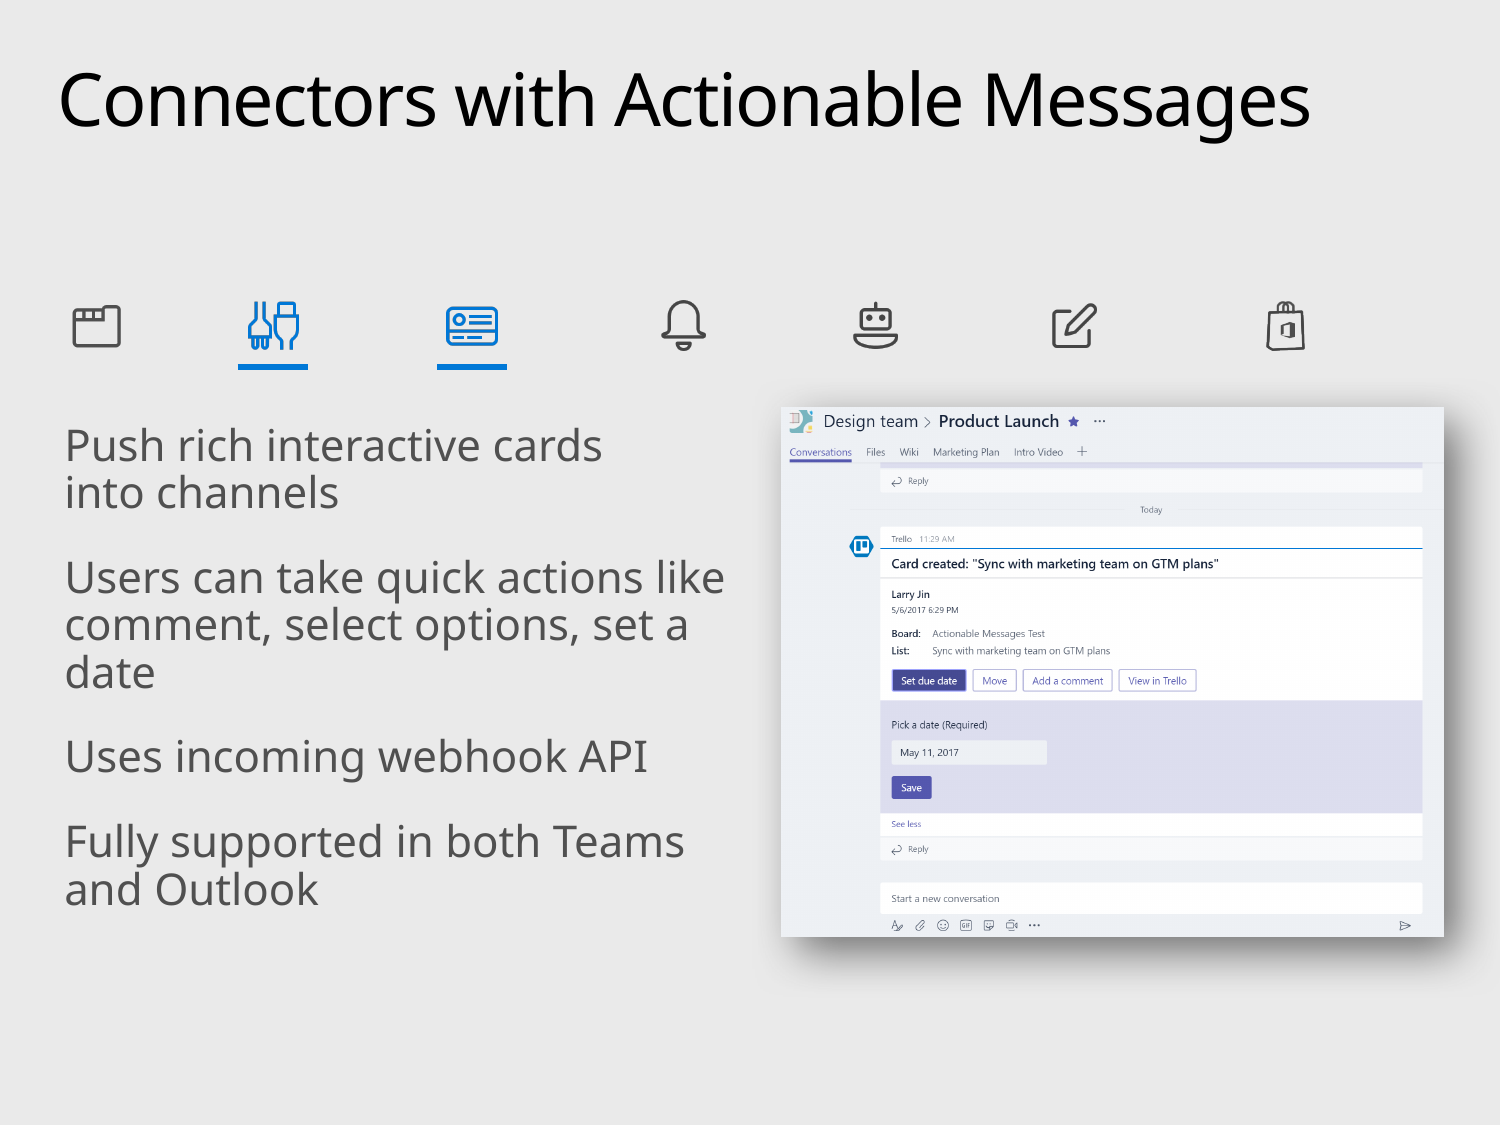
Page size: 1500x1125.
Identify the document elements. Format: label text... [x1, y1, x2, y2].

picture [71, 300, 122, 352]
title Connectors with Actionable Messages [33, 47, 1468, 196]
picture [446, 300, 498, 352]
picture [248, 300, 300, 352]
text_box Push rich interactive cards into channels Users can take quick actions like comment, select options, set a date Uses incoming webhook API Fully supported in both Teams and Outlook [42, 406, 760, 932]
picture [1049, 300, 1100, 352]
picture [658, 300, 710, 352]
picture [1266, 300, 1305, 352]
picture [850, 300, 902, 352]
picture [781, 405, 1444, 937]
